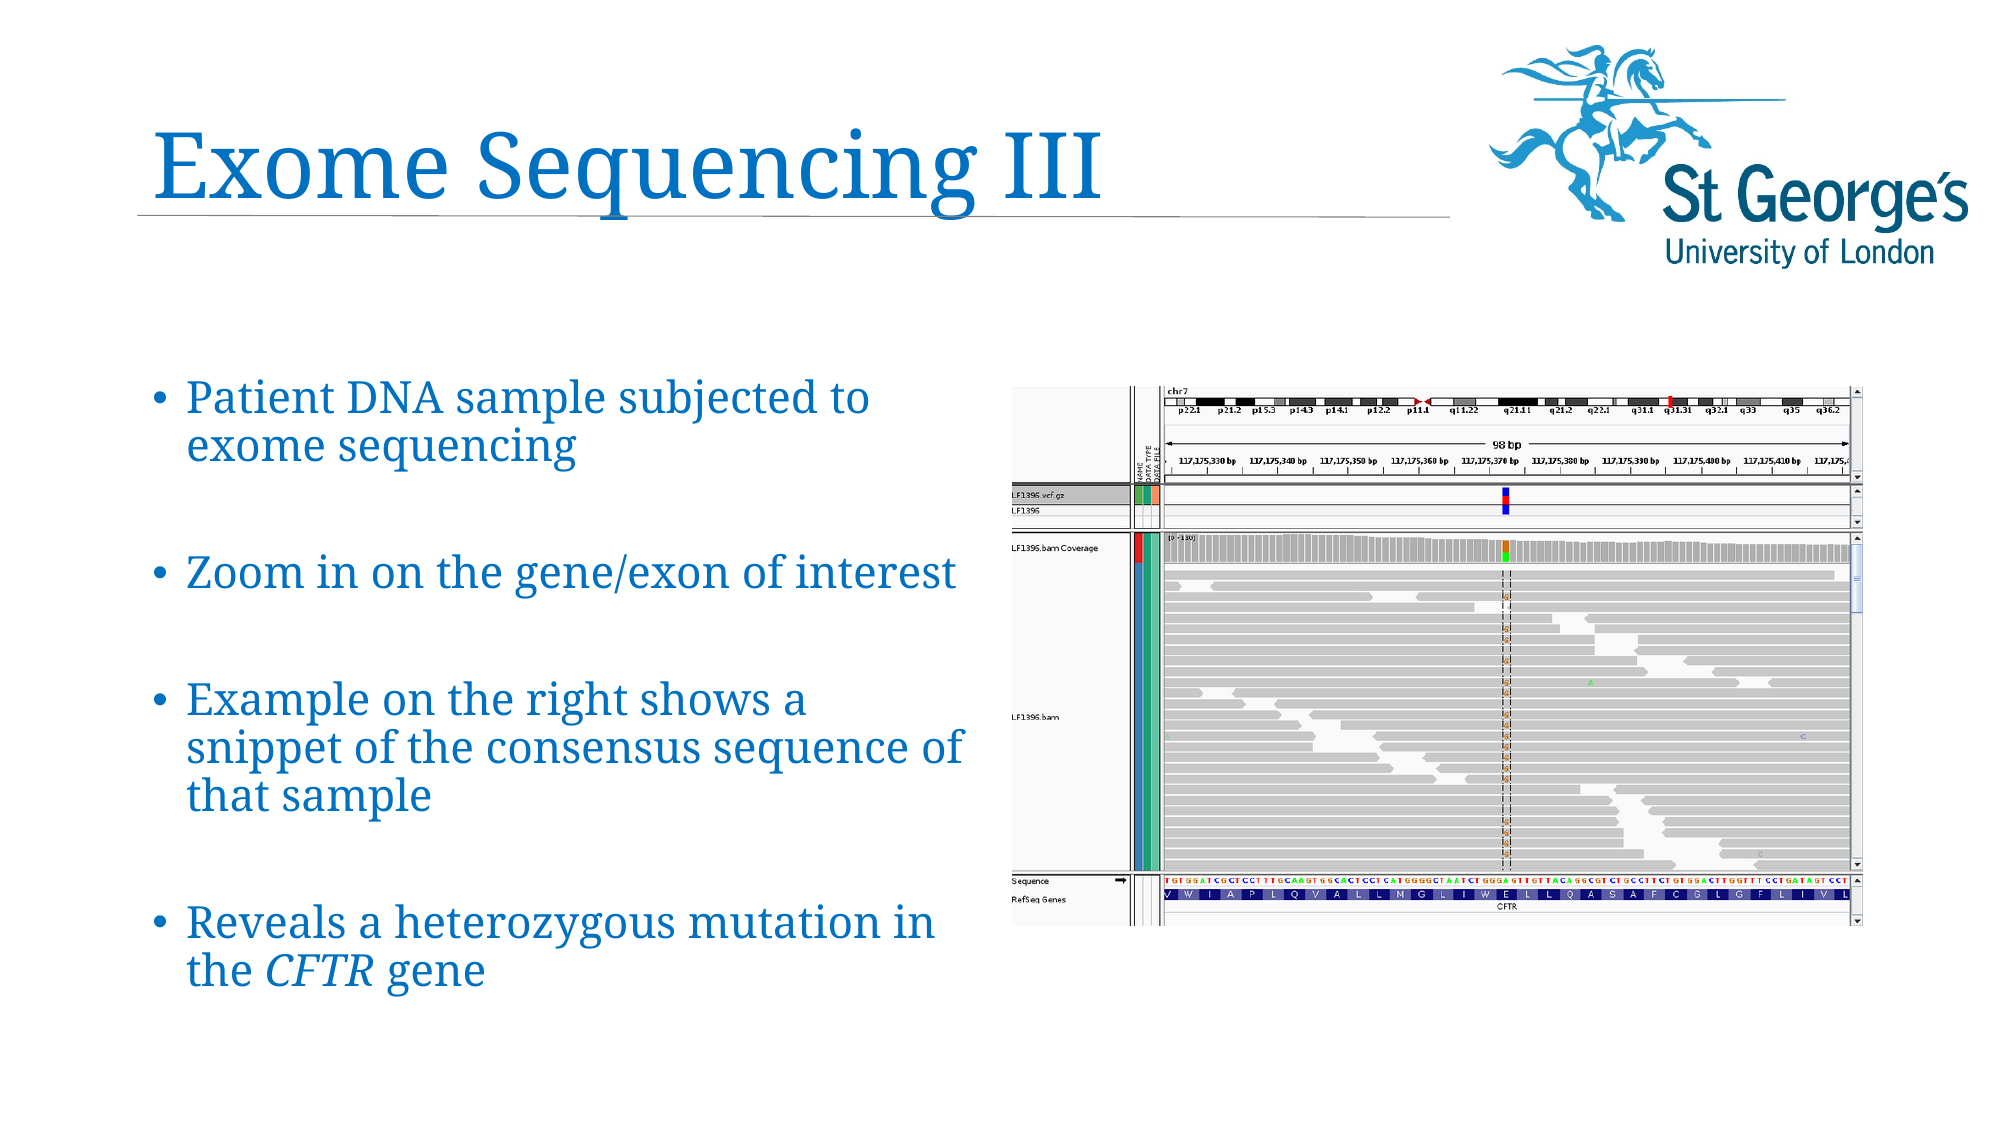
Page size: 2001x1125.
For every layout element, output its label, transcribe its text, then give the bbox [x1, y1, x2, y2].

picture [1488, 45, 1968, 270]
title Exome Sequencing III [137, 59, 1863, 278]
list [1012, 386, 1863, 927]
list Patient DNA sample subjected to exome sequencing Zoom in on the gene/exon of interest Example on the right shows a snippet of the consensus sequence of that sample Reveals a heterozygous mutation in the CFTR gene [137, 299, 988, 1014]
